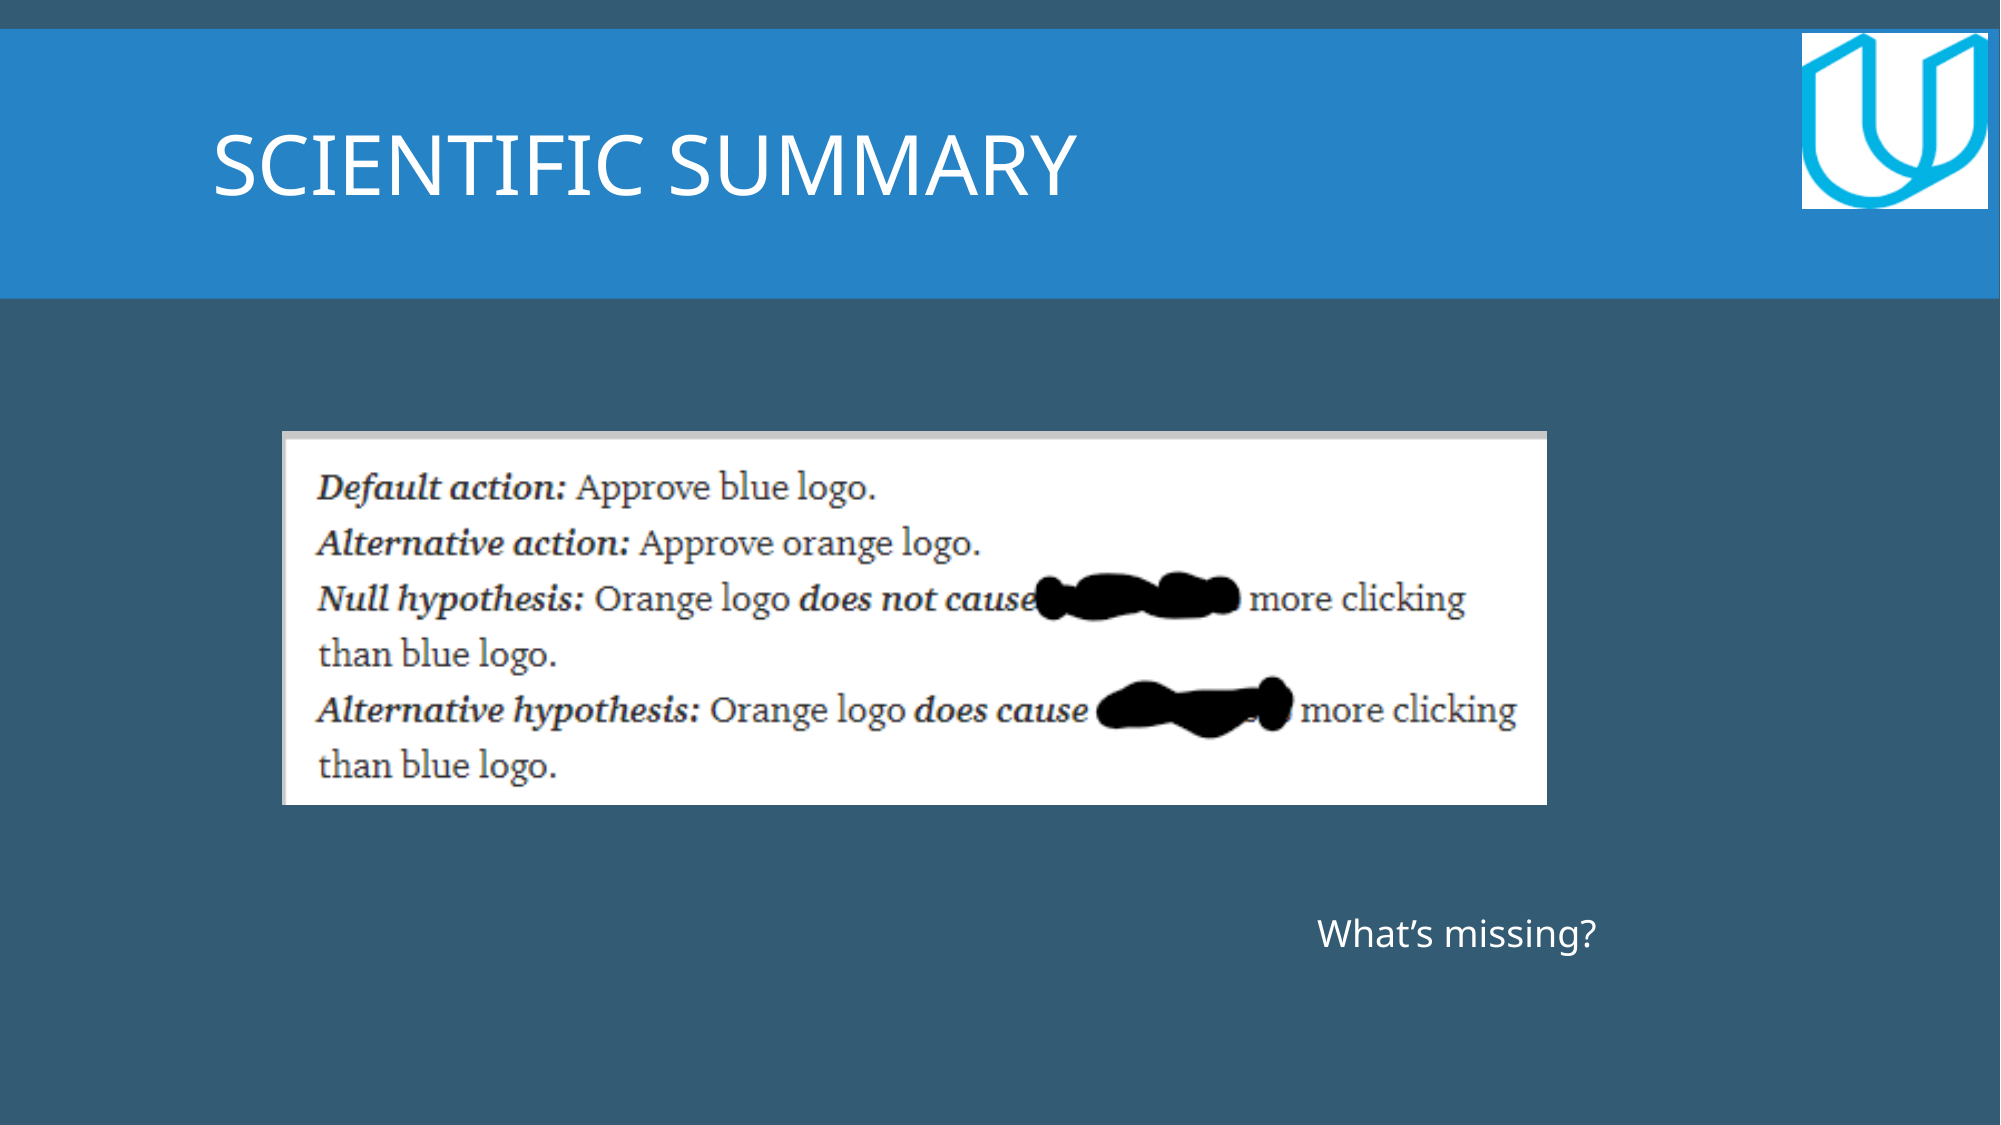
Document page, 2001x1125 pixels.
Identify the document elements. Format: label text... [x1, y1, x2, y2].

picture [282, 430, 1547, 805]
text_box [197, 329, 1802, 1020]
picture [1932, 48, 1973, 166]
picture [1802, 33, 1988, 167]
picture [1802, 149, 1866, 209]
text_box What’s missing? [1302, 903, 1612, 963]
picture [1816, 47, 1911, 197]
picture [1876, 124, 1988, 209]
text_box Scientific summary [197, 46, 1802, 294]
